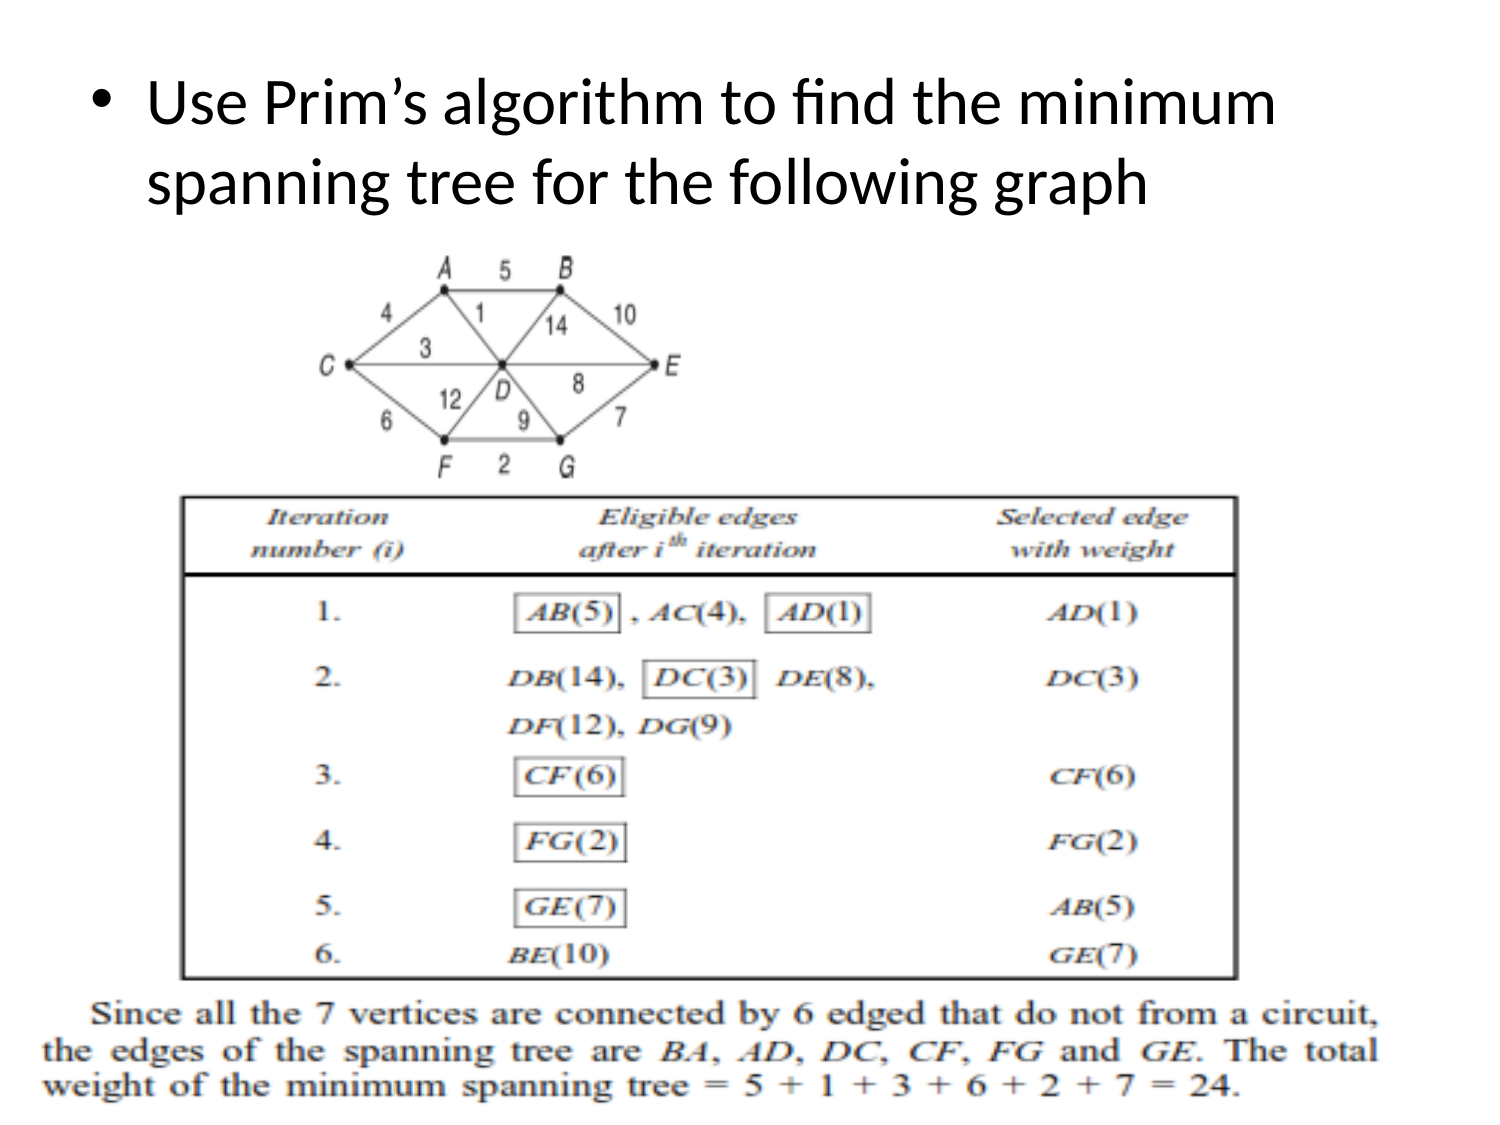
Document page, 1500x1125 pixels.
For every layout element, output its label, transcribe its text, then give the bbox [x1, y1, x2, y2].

list Use Prim’s algorithm to find the minimum spanning tree for the following graph [75, 50, 1425, 488]
picture [19, 249, 1426, 1125]
